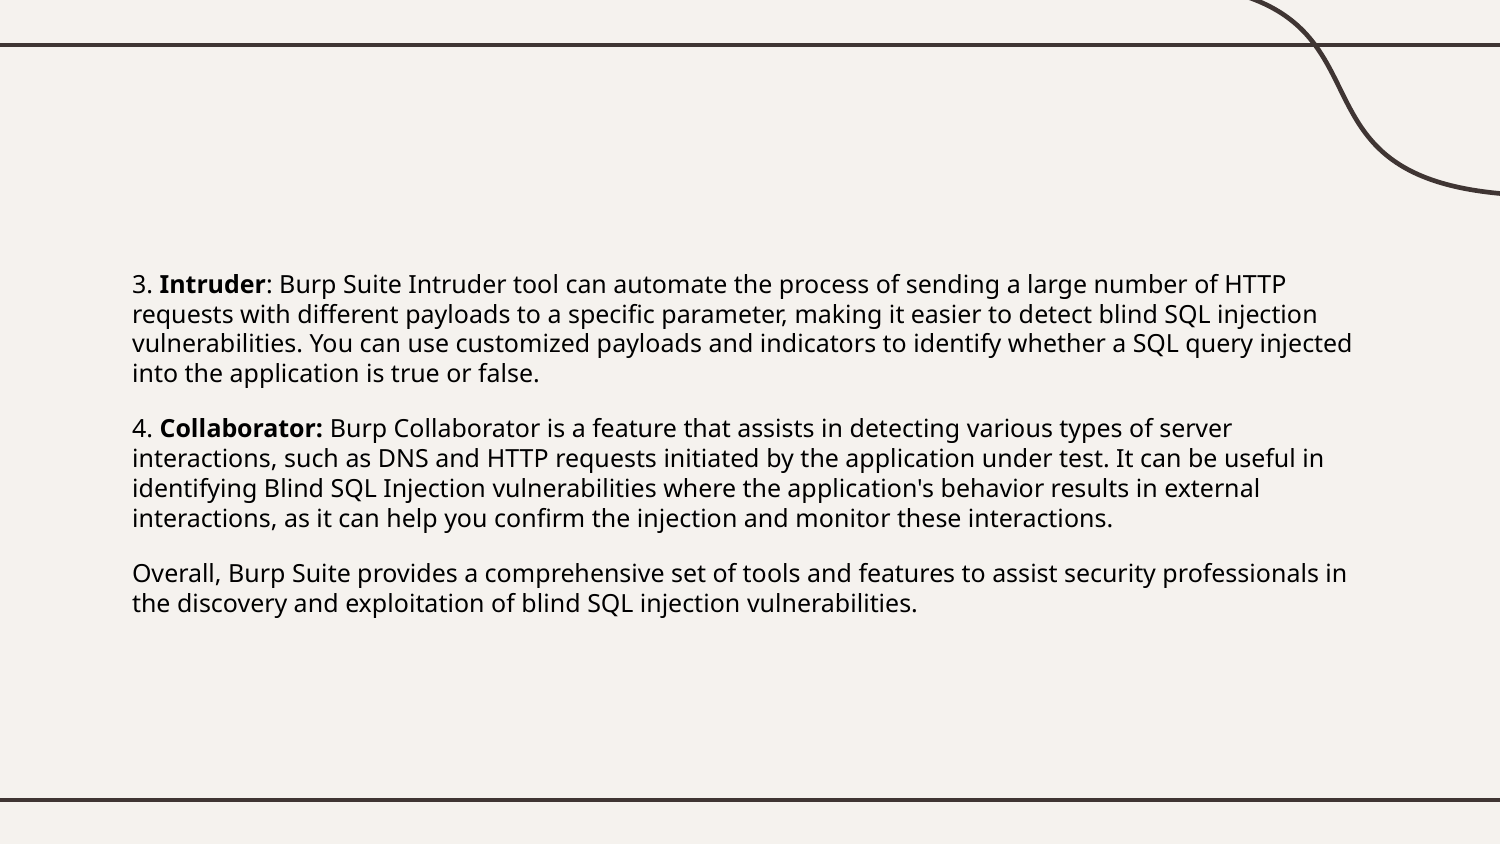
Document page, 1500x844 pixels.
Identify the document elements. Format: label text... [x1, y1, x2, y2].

list 3. Intruder: Burp Suite Intruder tool can automate the process of sending a large number of HTTP requests with different payloads to a specific parameter, making it easier to detect blind SQL injection vulnerabilities. You can use customized payloads and indicators to identify whether a SQL query injected into the application is true or false. 4. Collaborator: Burp Collaborator is a feature that assists in detecting various types of server interactions, such as DNS and HTTP requests initiated by the application under test. It can be useful in identifying Blind SQL Injection vulnerabilities where the application's behavior results in external interactions, as it can help you confirm the injection and monitor these interactions. Overall, Burp Suite provides a comprehensive set of tools and features to assist security professionals in the discovery and exploitation of blind SQL injection vulnerabilities. [116, 88, 1383, 750]
